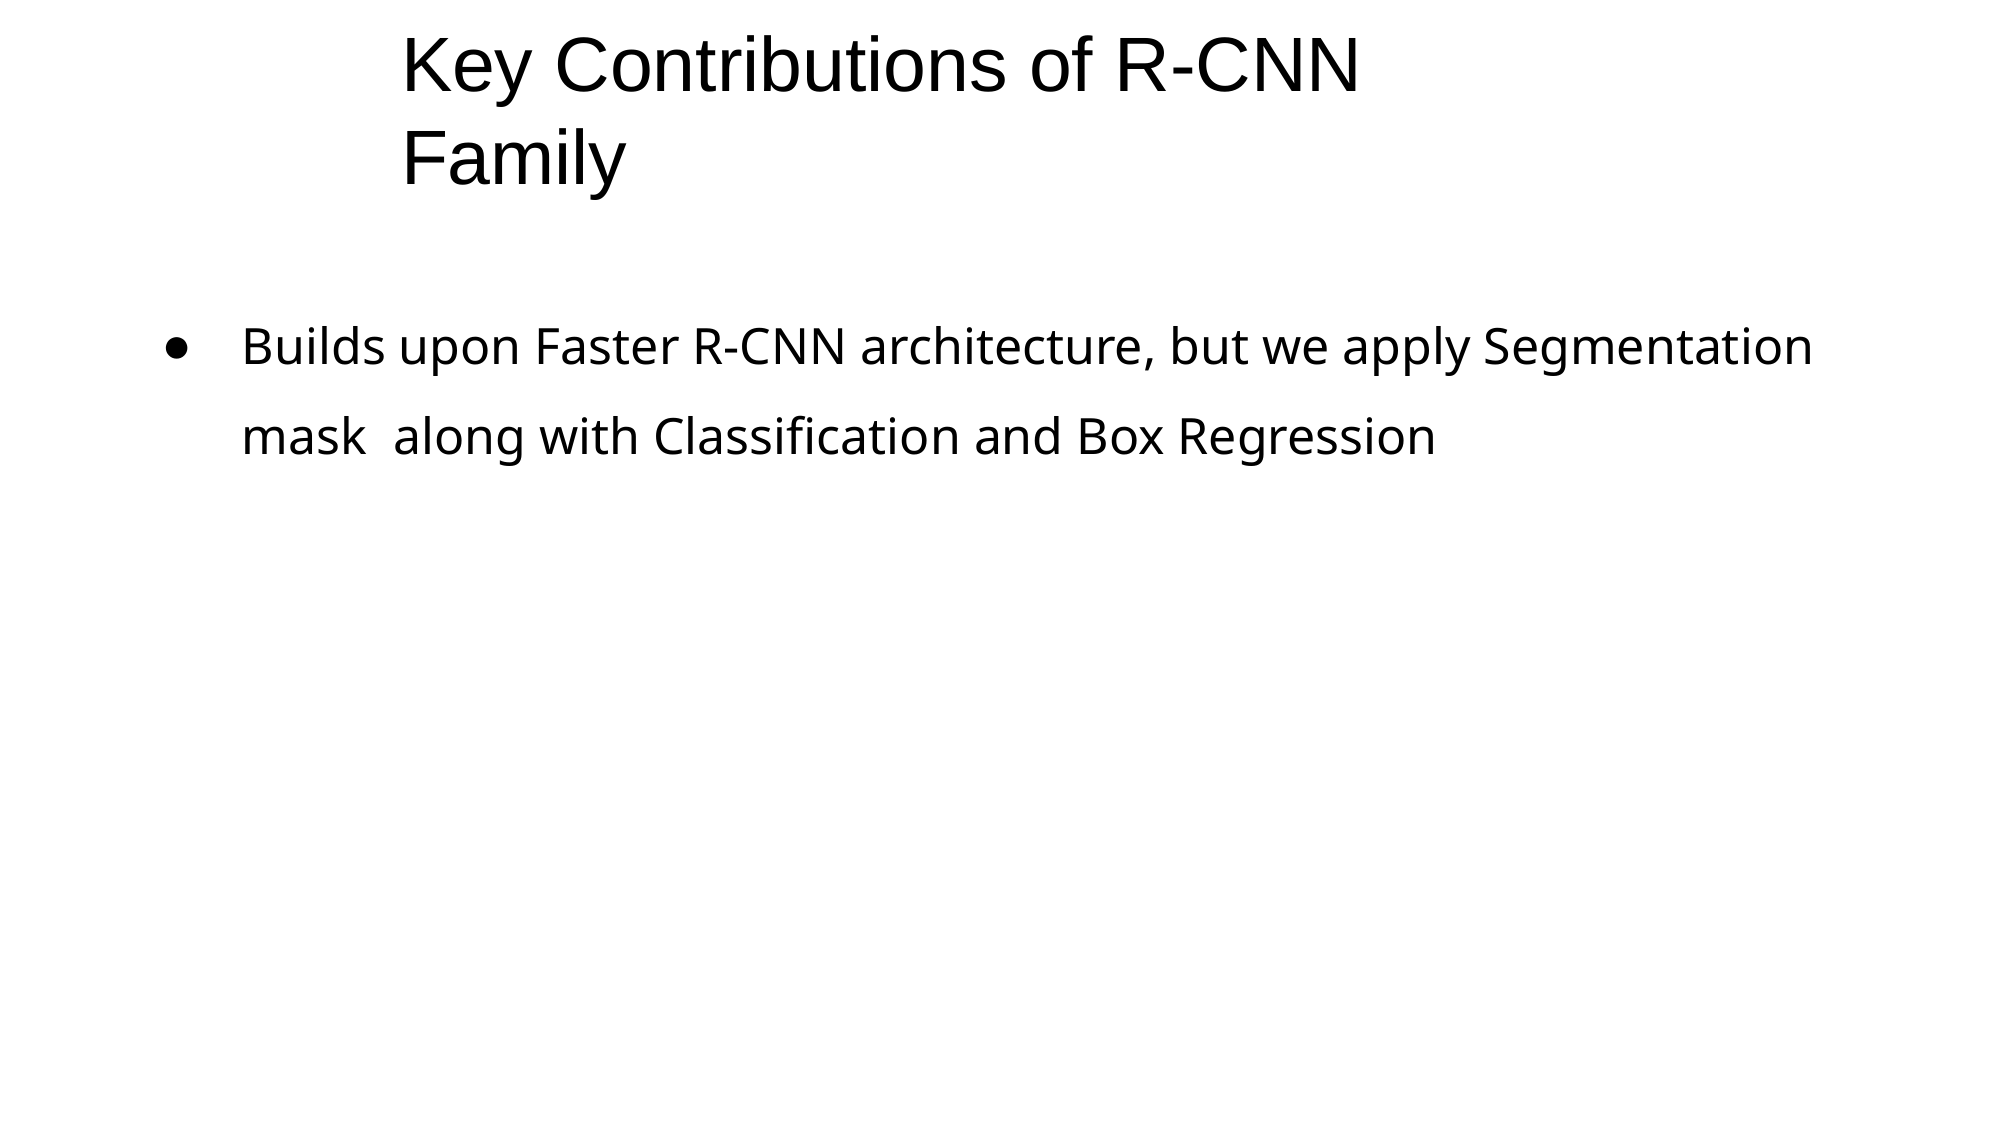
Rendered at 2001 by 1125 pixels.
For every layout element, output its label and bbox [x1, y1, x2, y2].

title [398, 10, 1599, 202]
text_box [159, 282, 1853, 465]
